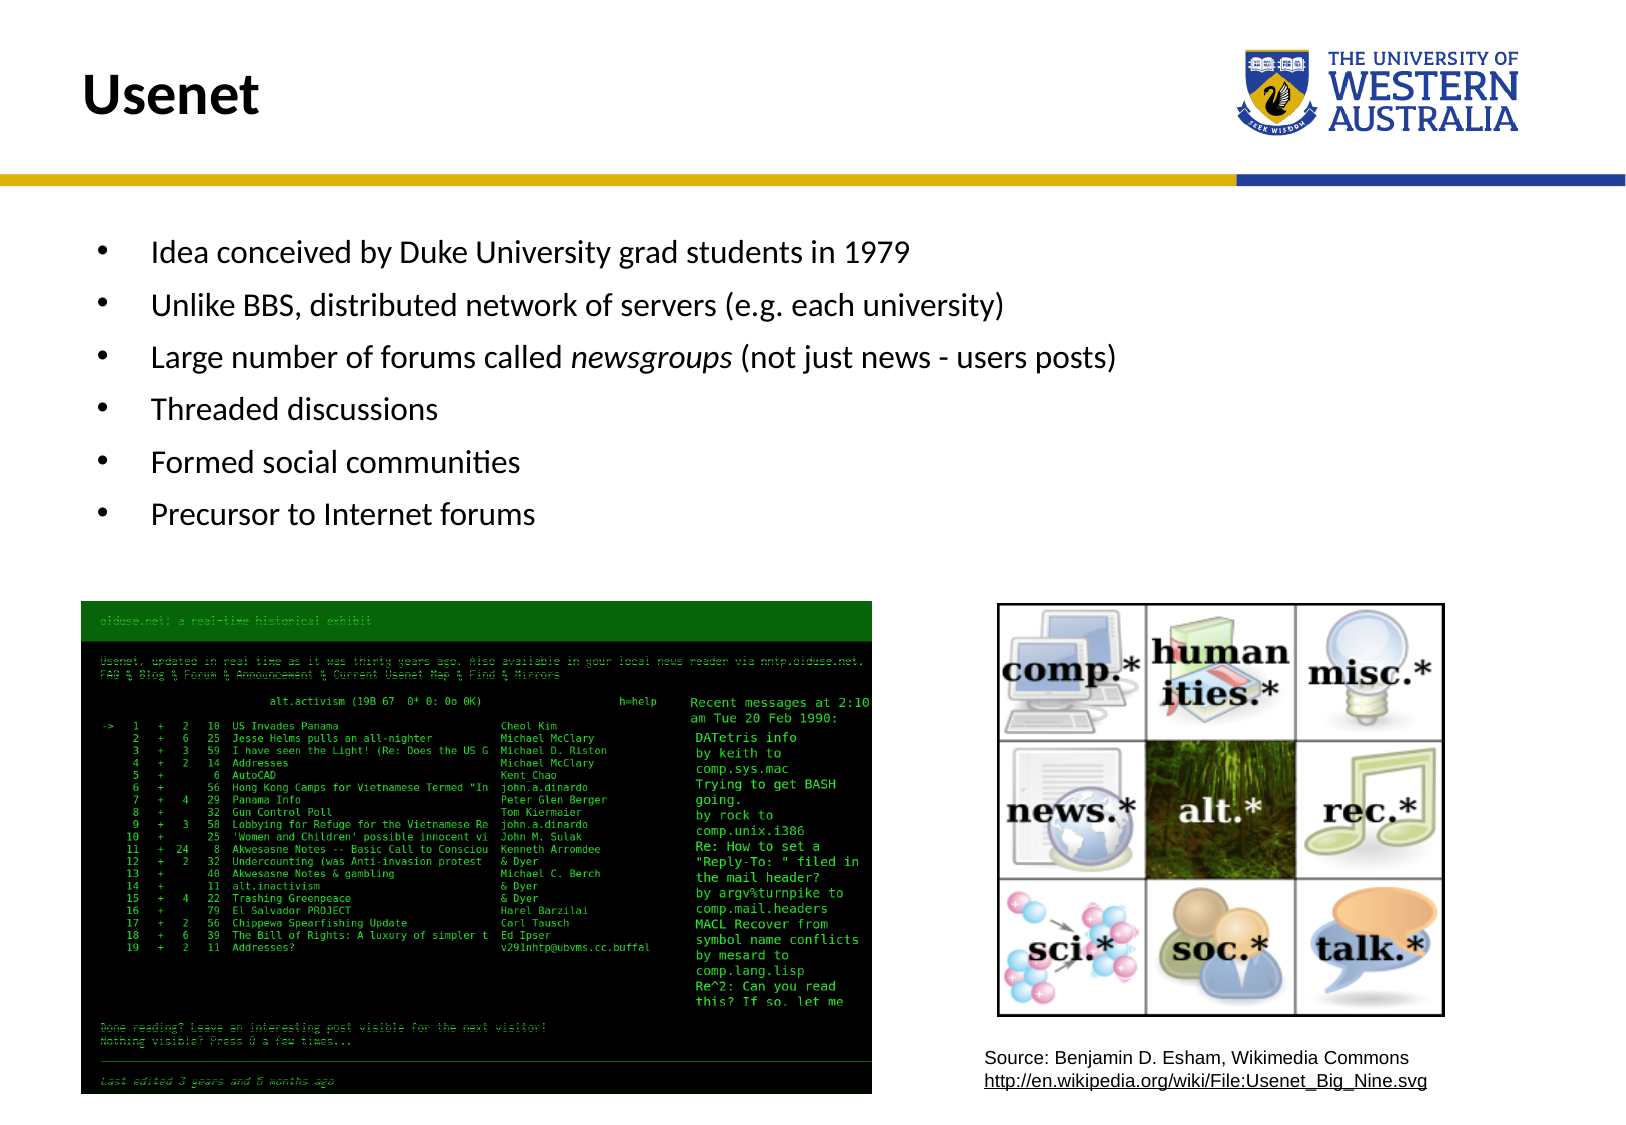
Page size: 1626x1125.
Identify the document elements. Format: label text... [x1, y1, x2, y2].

picture [0, 0, 1626, 1125]
text_box Idea conceived by Duke University grad students in 1979 Unlike BBS, distributed network of servers (e.g. each university) Large number of forums called newsgroups (not just news - users posts) Threaded discussions Formed social communities Precursor to Internet forums [81, 222, 1571, 597]
text_box Source: Benjamin D. Esham, Wikimedia Commons http://en.wikipedia.org/wiki/File:Usenet_Big_Nine.svg [978, 1045, 1571, 1105]
text_box [40, 1074, 1535, 1113]
text_box Usenet [68, 47, 942, 156]
